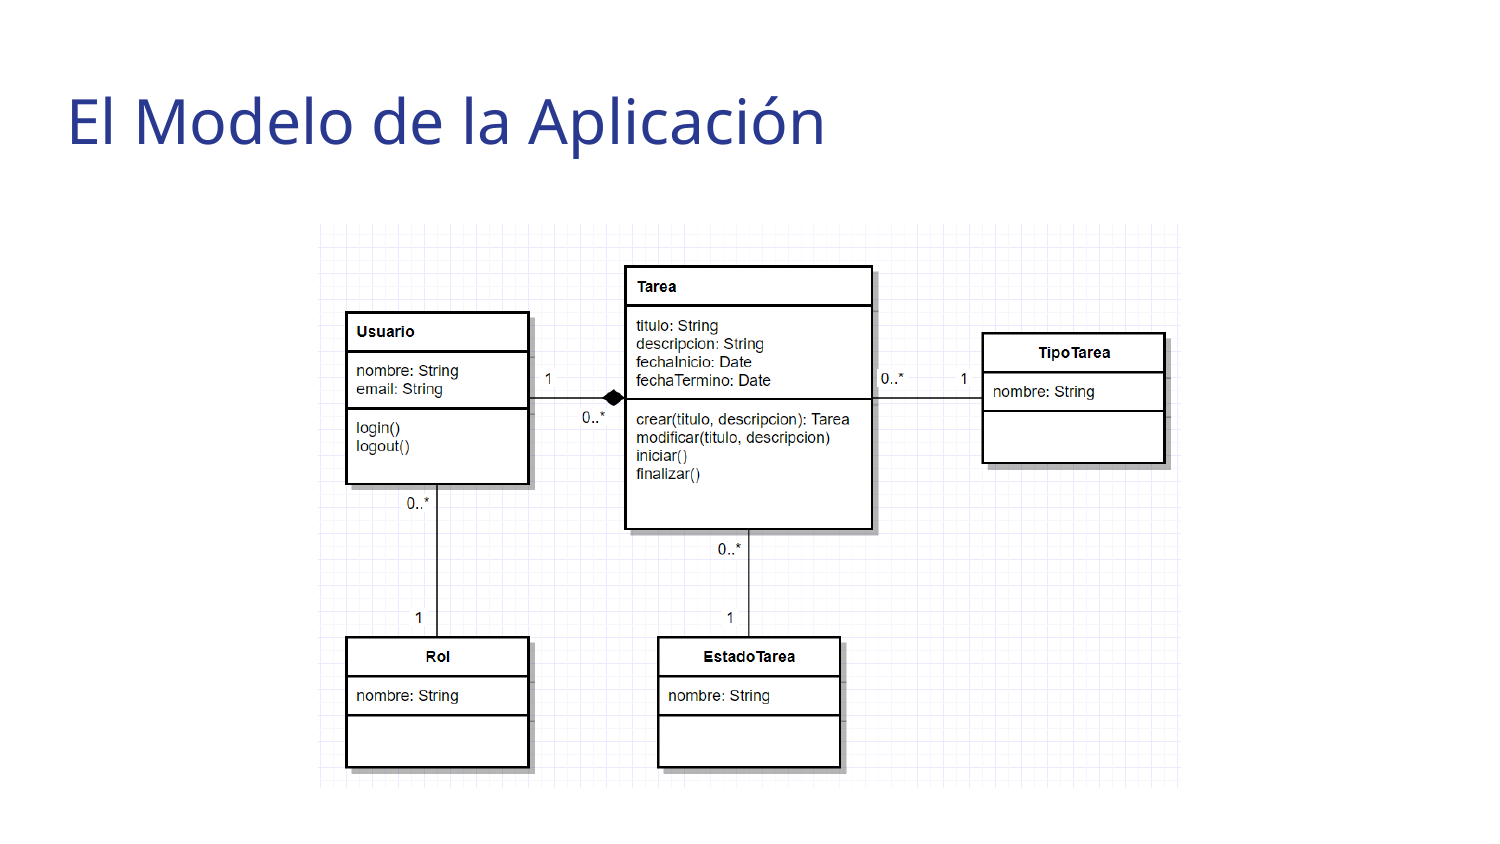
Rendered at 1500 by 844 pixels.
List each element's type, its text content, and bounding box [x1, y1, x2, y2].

picture [318, 224, 1182, 788]
title El Modelo de la Aplicación [51, 67, 1449, 167]
